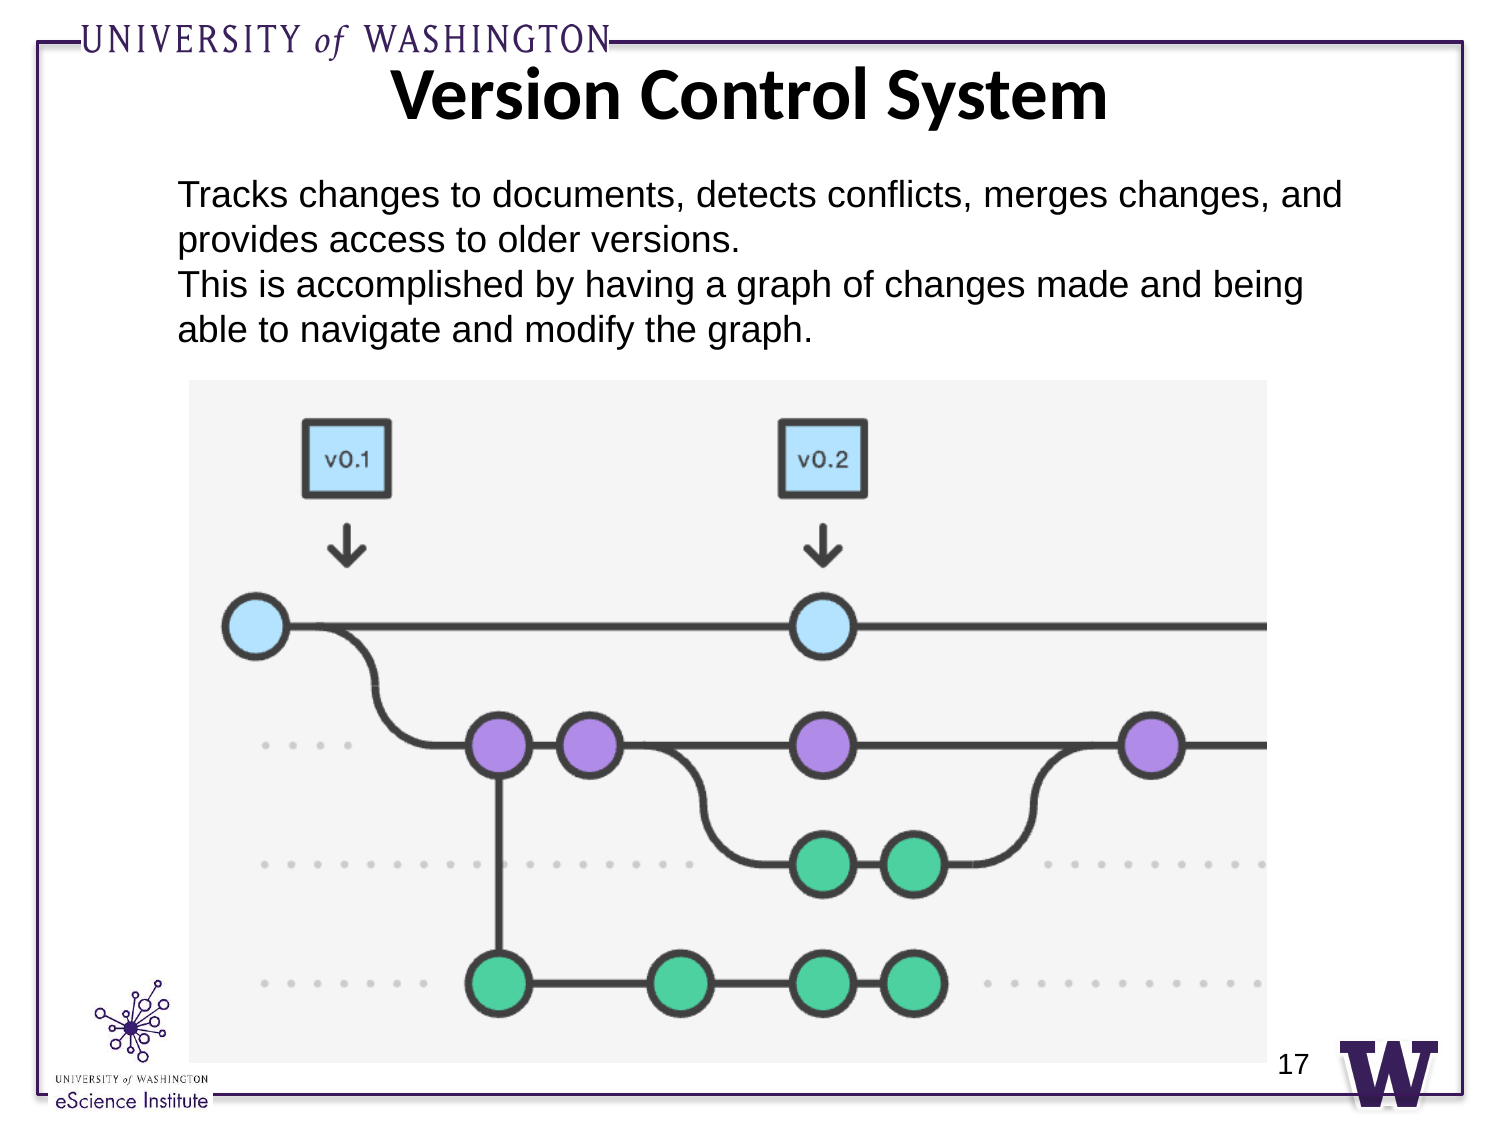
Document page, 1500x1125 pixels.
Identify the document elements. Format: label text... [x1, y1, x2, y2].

picture [1350, 1041, 1438, 1093]
text_box Tracks changes to documents, detects conflicts, merges changes, and provides access to older versions. This is accomplished by having a graph of changes made and being able to navigate and modify the graph. [162, 162, 1375, 358]
picture [81, 24, 609, 37]
picture [48, 379, 1267, 1113]
title Version Control System [75, 37, 1425, 175]
picture [1340, 1096, 1438, 1107]
slide_number 17 [1262, 1037, 1350, 1098]
